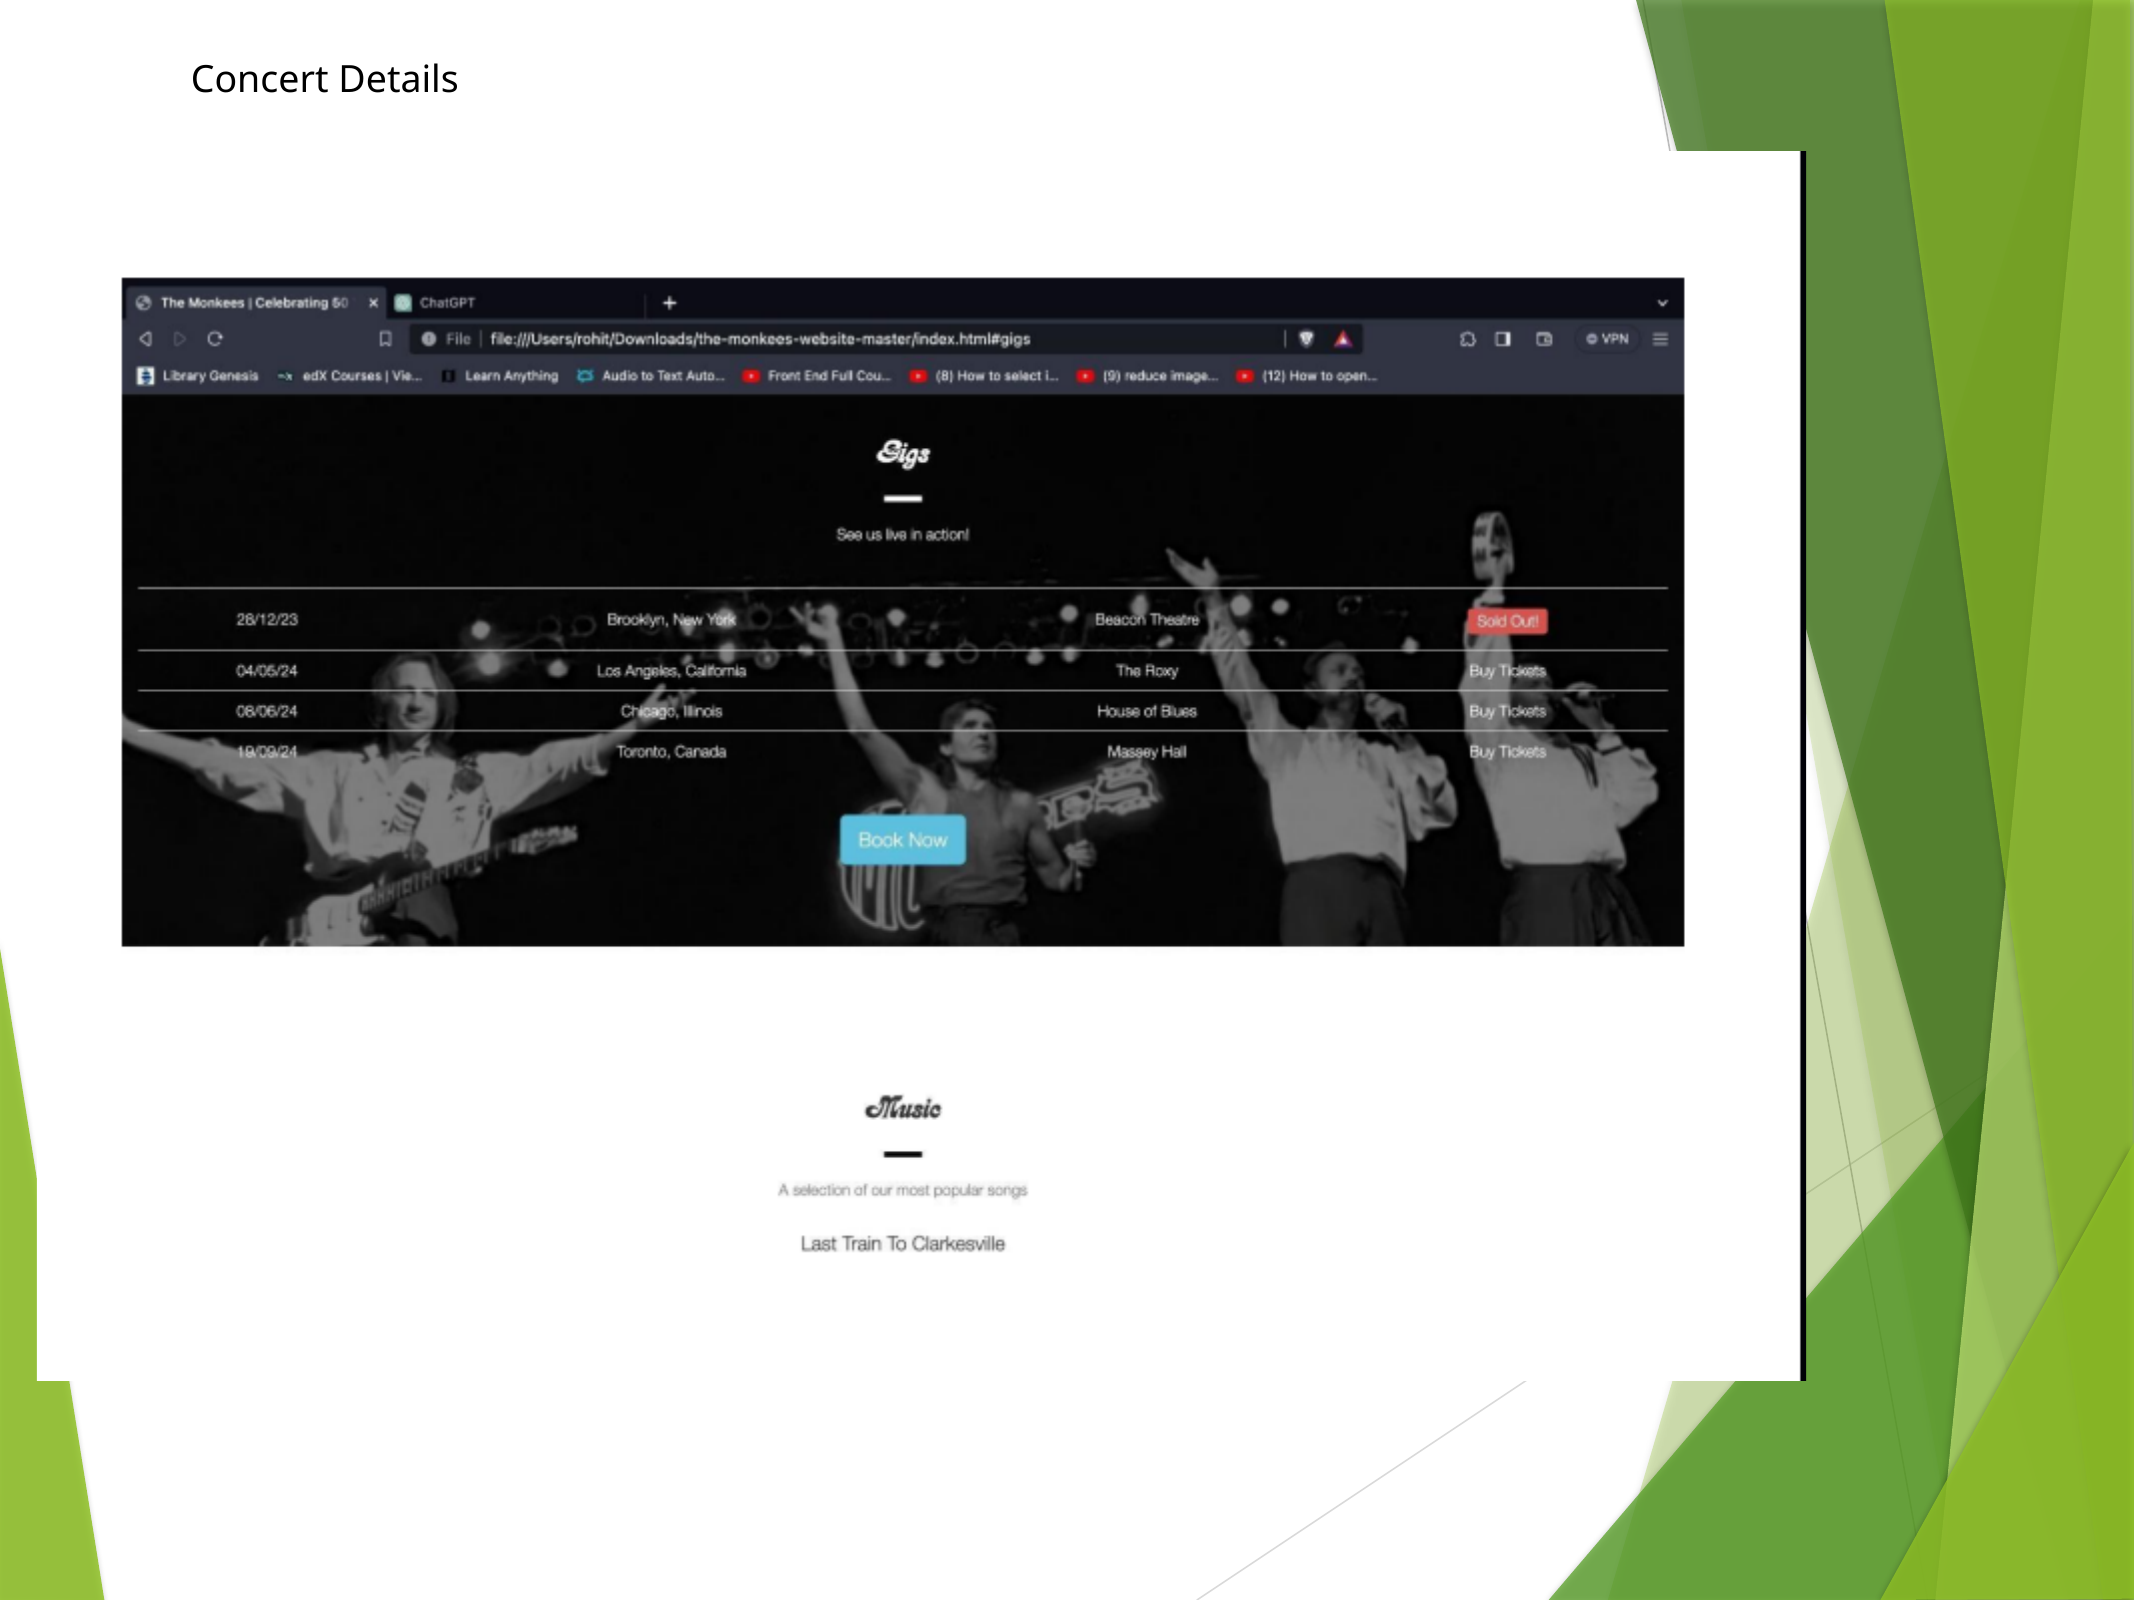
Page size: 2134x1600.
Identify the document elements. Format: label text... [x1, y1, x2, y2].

picture [36, 150, 1807, 1381]
text_box Concert Details [176, 47, 1094, 108]
